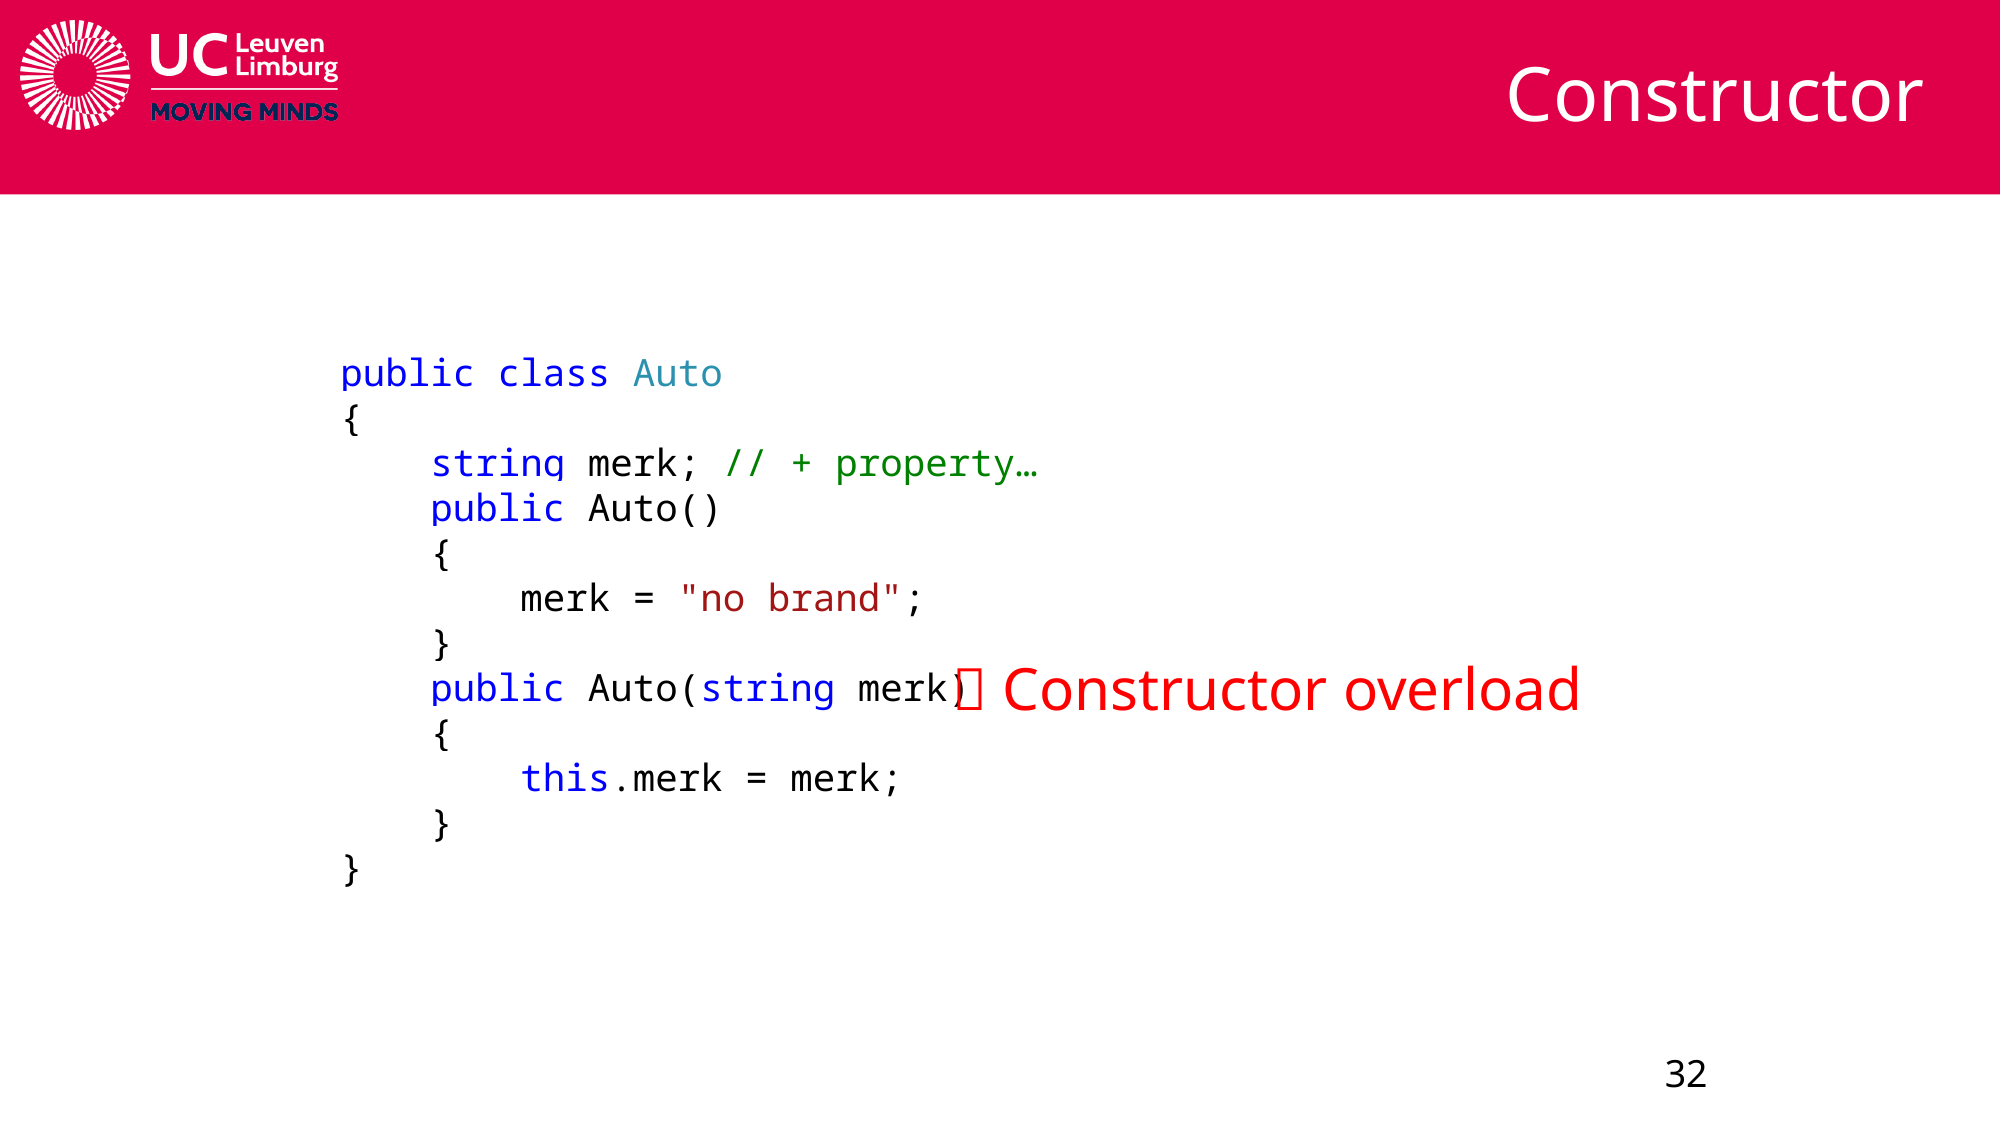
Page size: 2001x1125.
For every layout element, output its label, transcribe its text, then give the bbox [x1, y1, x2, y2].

text_box  Constructor overload [937, 645, 1597, 730]
slide_number 32 [1650, 1042, 2000, 1103]
title Constructor [358, 0, 1940, 195]
picture [20, 20, 338, 130]
text_box public class Auto { string merk; // + property… public Auto() { merk = "no brand"; } public Auto(string merk) { this.merk = merk; } } [325, 341, 1076, 896]
